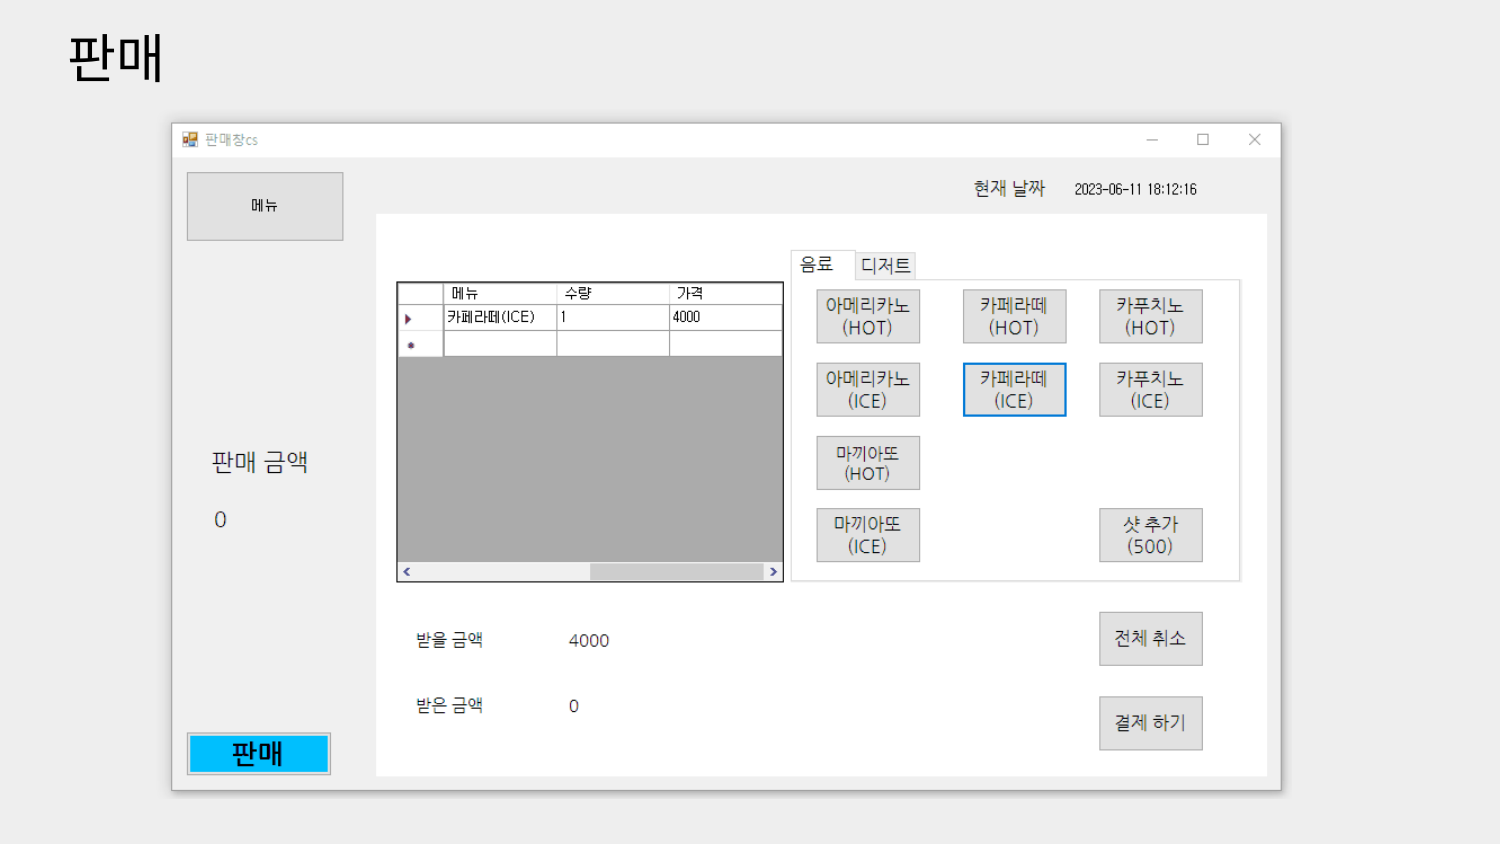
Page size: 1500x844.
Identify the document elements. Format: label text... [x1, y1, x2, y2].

title 판매 [52, 11, 1451, 105]
picture [152, 109, 1292, 799]
